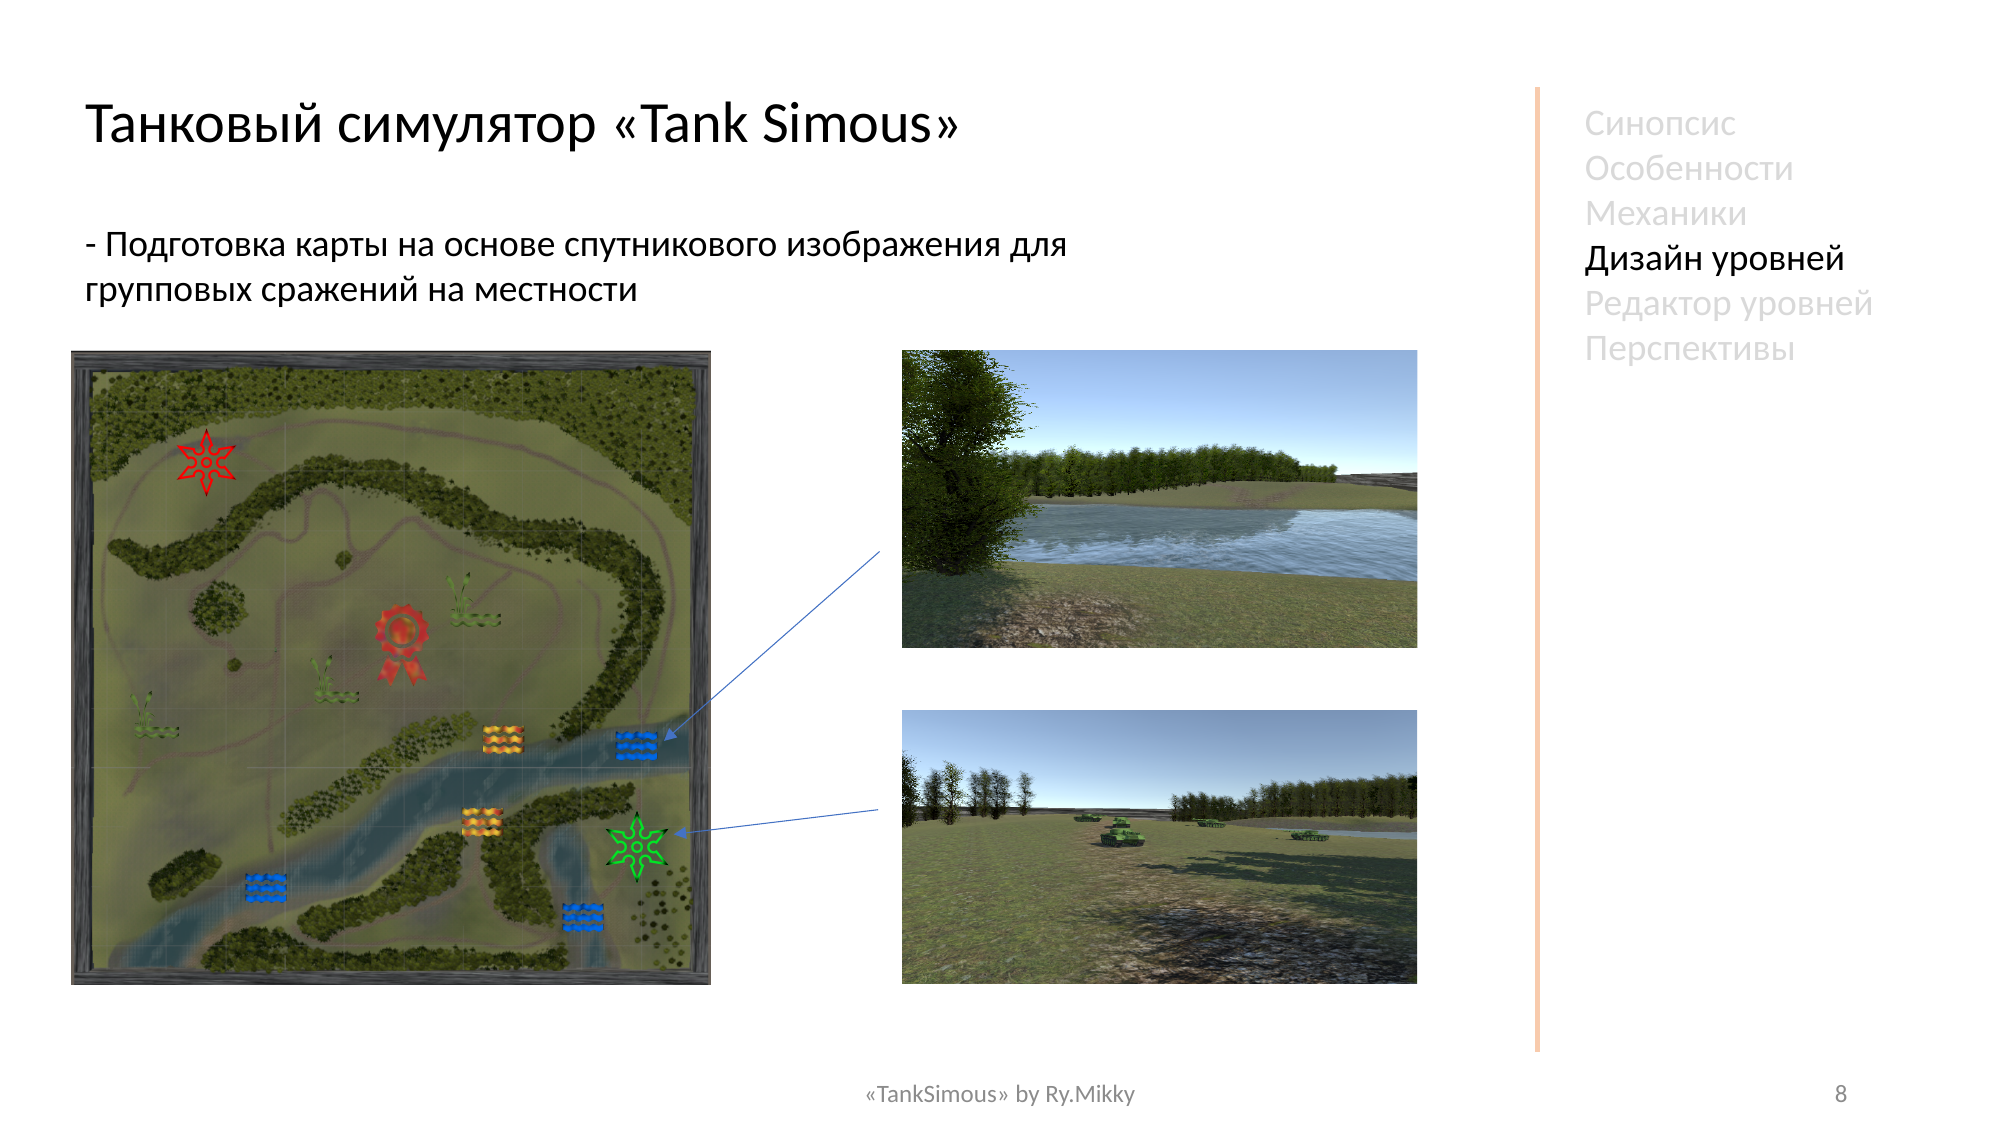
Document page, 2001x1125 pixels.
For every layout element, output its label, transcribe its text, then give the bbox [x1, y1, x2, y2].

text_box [673, 809, 879, 835]
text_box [663, 551, 880, 741]
footer «TankSimous» by Ry.Mikky [662, 1062, 1338, 1123]
picture [70, 350, 711, 985]
text_box - Подготовка карты на основе спутникового изображения для групповых сражений на местности [70, 211, 1199, 317]
picture [901, 709, 1418, 984]
slide_number 8 [1412, 1062, 1863, 1123]
text_box Синопсис Особенности Механики Дизайн уровней Редактор уровней Перспективы [1570, 90, 1955, 376]
text_box Танковый симулятор «Tank Simous» [70, 76, 1071, 162]
picture [901, 350, 1418, 648]
